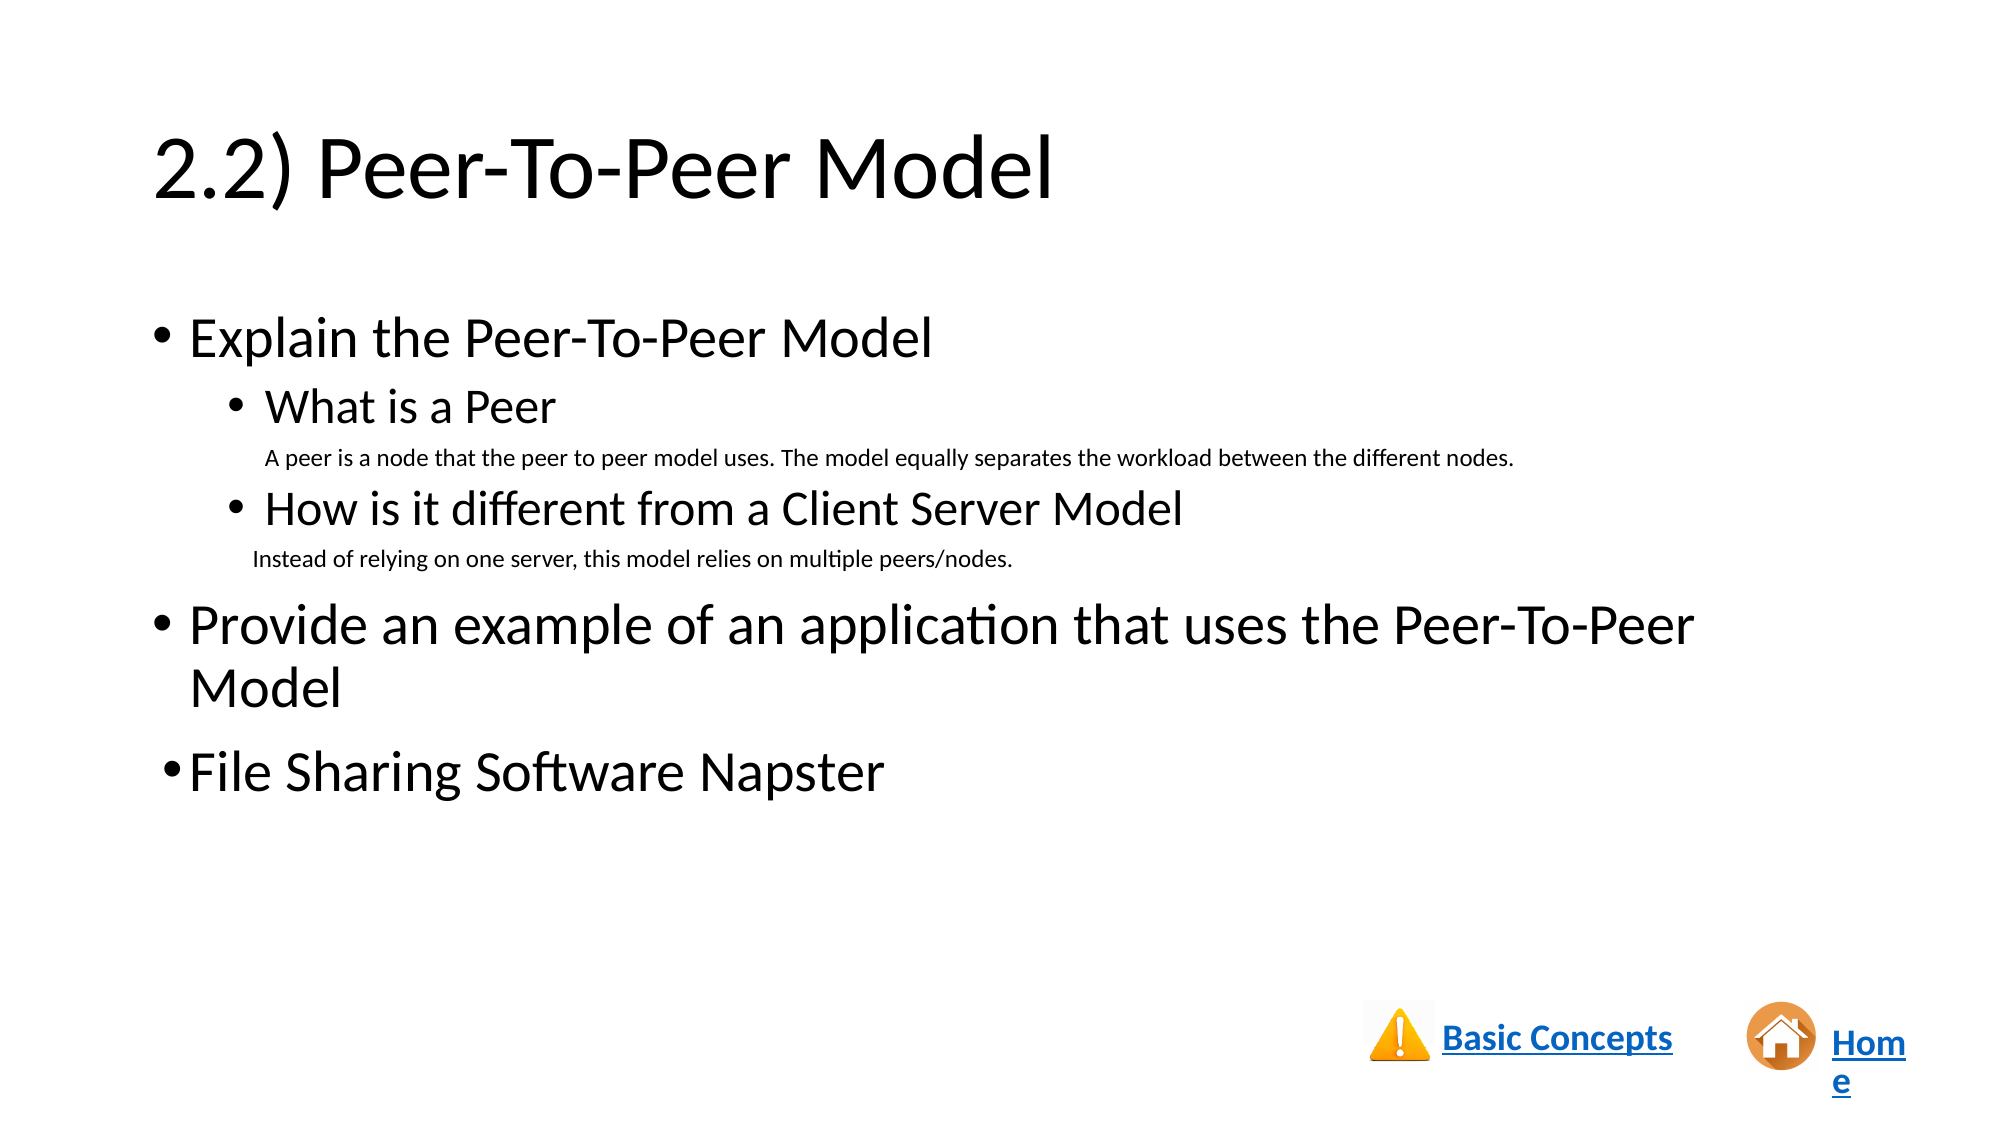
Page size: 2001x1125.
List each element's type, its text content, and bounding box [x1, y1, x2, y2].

list Explain the Peer-To-Peer Model What is a Peer A peer is a node that the peer to peer model uses. The model equally separates the workload between the different nodes. How is it different from a Client Server Model Instead of relying on one server, this model relies on multiple peers/nodes. Provide an example of an application that uses the Peer-To-Peer Model File Sharing Software Napster [137, 299, 1863, 1014]
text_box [1745, 999, 1941, 1072]
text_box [1363, 1000, 1691, 1071]
title 2.2) Peer-To-Peer Model [137, 59, 1863, 278]
